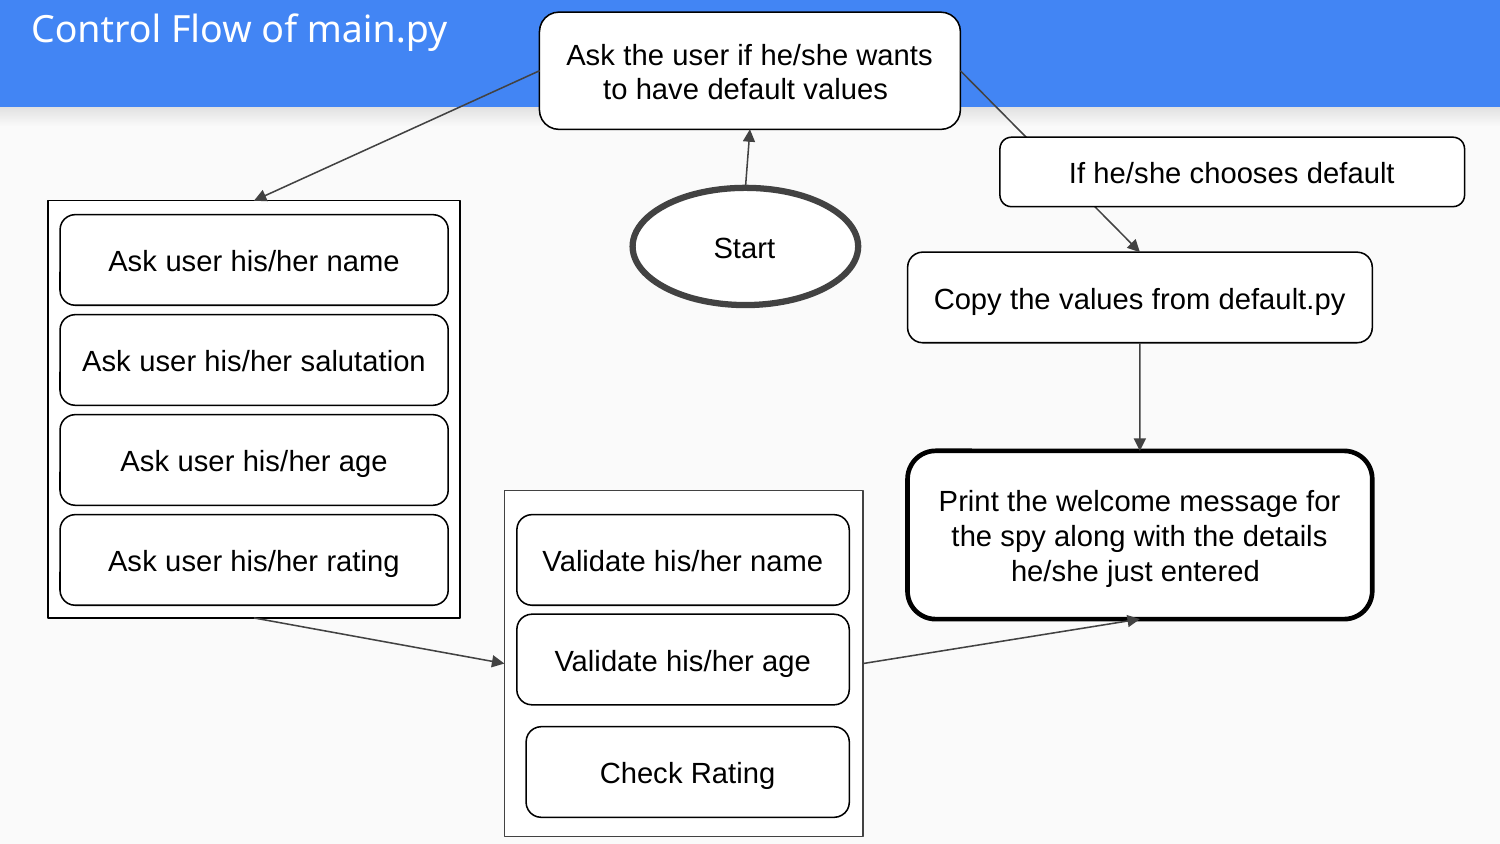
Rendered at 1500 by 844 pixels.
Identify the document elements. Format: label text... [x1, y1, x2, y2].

text_box Ask user his/her age [60, 414, 449, 506]
text_box Validate his/her name [516, 514, 850, 606]
text_box Ask the user if he/she wants to have default values [539, 12, 961, 130]
text_box [47, 200, 460, 618]
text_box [253, 70, 540, 201]
text_box Copy the values from default.py [907, 252, 1373, 343]
text_box Ask user his/her rating [60, 514, 449, 606]
text_box Print the welcome message for the spy along with the details he/she just entered [907, 450, 1373, 620]
title Control Flow of main.py [16, 0, 505, 77]
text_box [253, 617, 505, 664]
text_box Validate his/her age [516, 614, 850, 705]
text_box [745, 129, 751, 189]
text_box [862, 618, 1141, 664]
text_box [504, 490, 864, 837]
text_box Check Rating [526, 726, 850, 818]
text_box If he/she chooses default [1145, 137, 1465, 207]
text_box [960, 70, 1141, 253]
text_box Ask user his/her salutation [60, 314, 449, 406]
text_box Ask user his/her name [60, 214, 449, 306]
text_box Start [632, 187, 859, 306]
